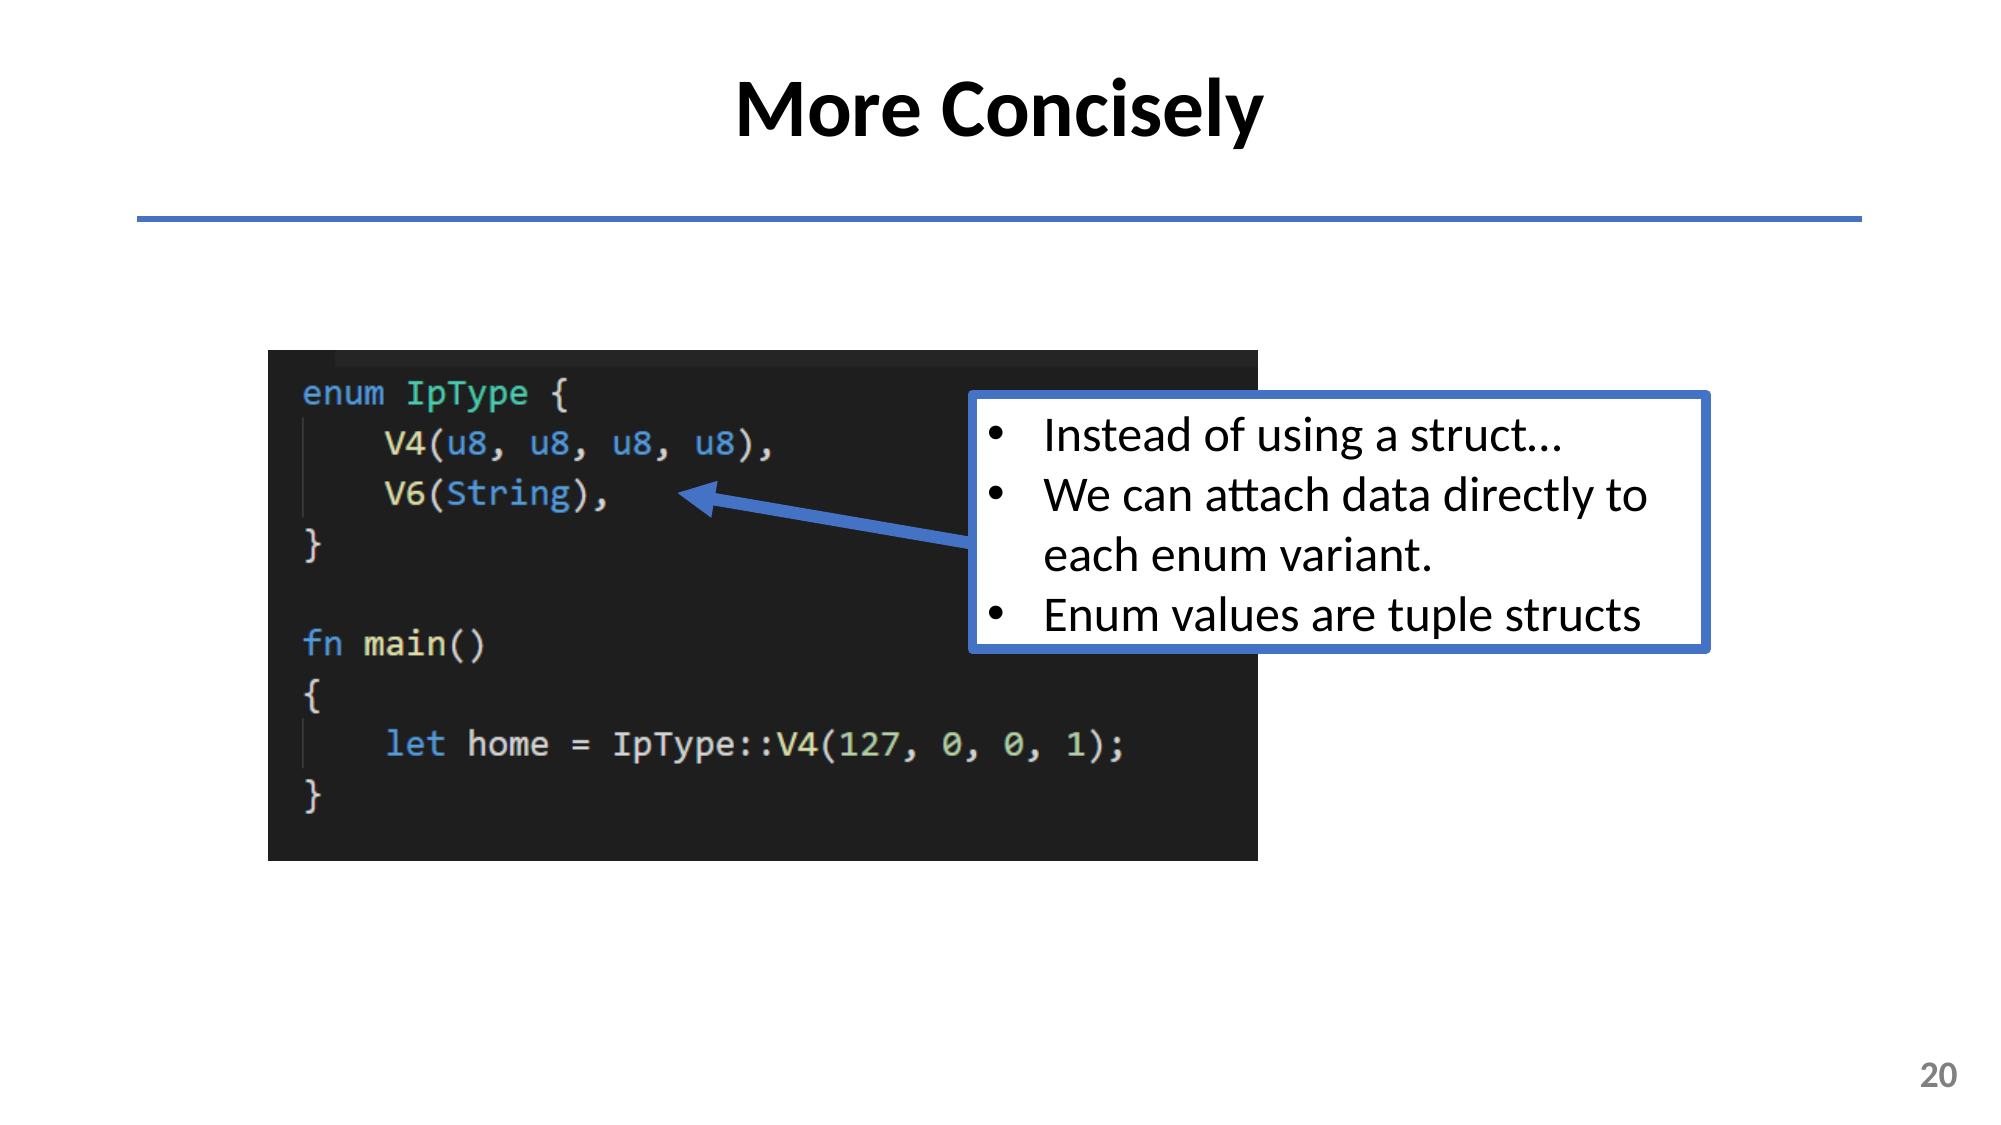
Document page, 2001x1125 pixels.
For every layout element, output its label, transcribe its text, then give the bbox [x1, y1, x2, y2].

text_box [677, 492, 973, 544]
picture [268, 350, 1258, 861]
slide_number 20 [1522, 1042, 1973, 1103]
text_box Instead of using a struct… We can attach data directly to each enum variant. Enum values are tuple structs [1258, 394, 1706, 650]
text_box More Concisely [137, 1, 1863, 218]
